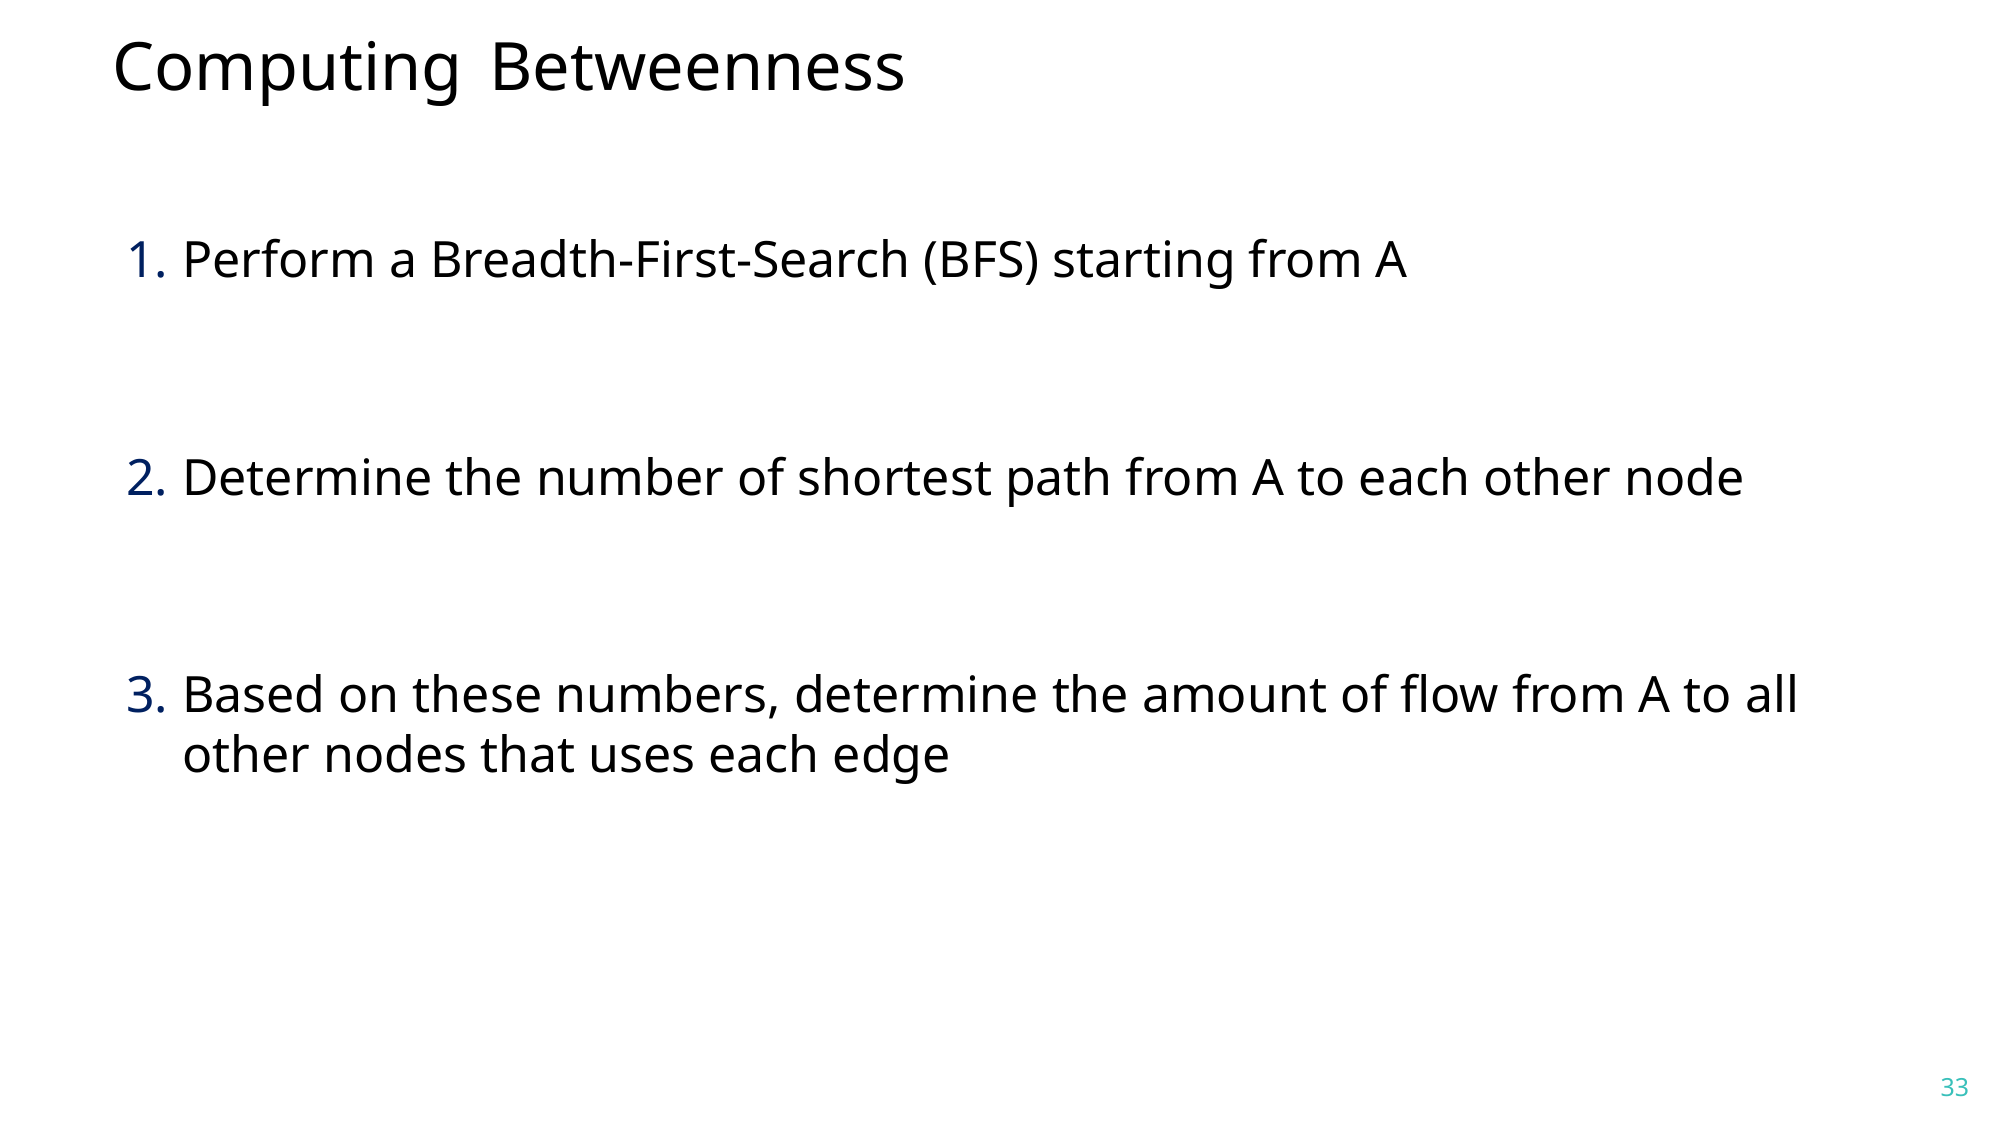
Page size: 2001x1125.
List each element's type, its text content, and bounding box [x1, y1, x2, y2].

title Computing Betweenness [97, 36, 1898, 125]
slide_number 33 [1864, 1056, 1985, 1125]
list Perform a Breadth-First-Search (BFS) starting from A Determine the number of shortest path from A to each other node Based on these numbers, determine the amount of flow from A to all other nodes that uses each edge [111, 212, 1912, 1063]
